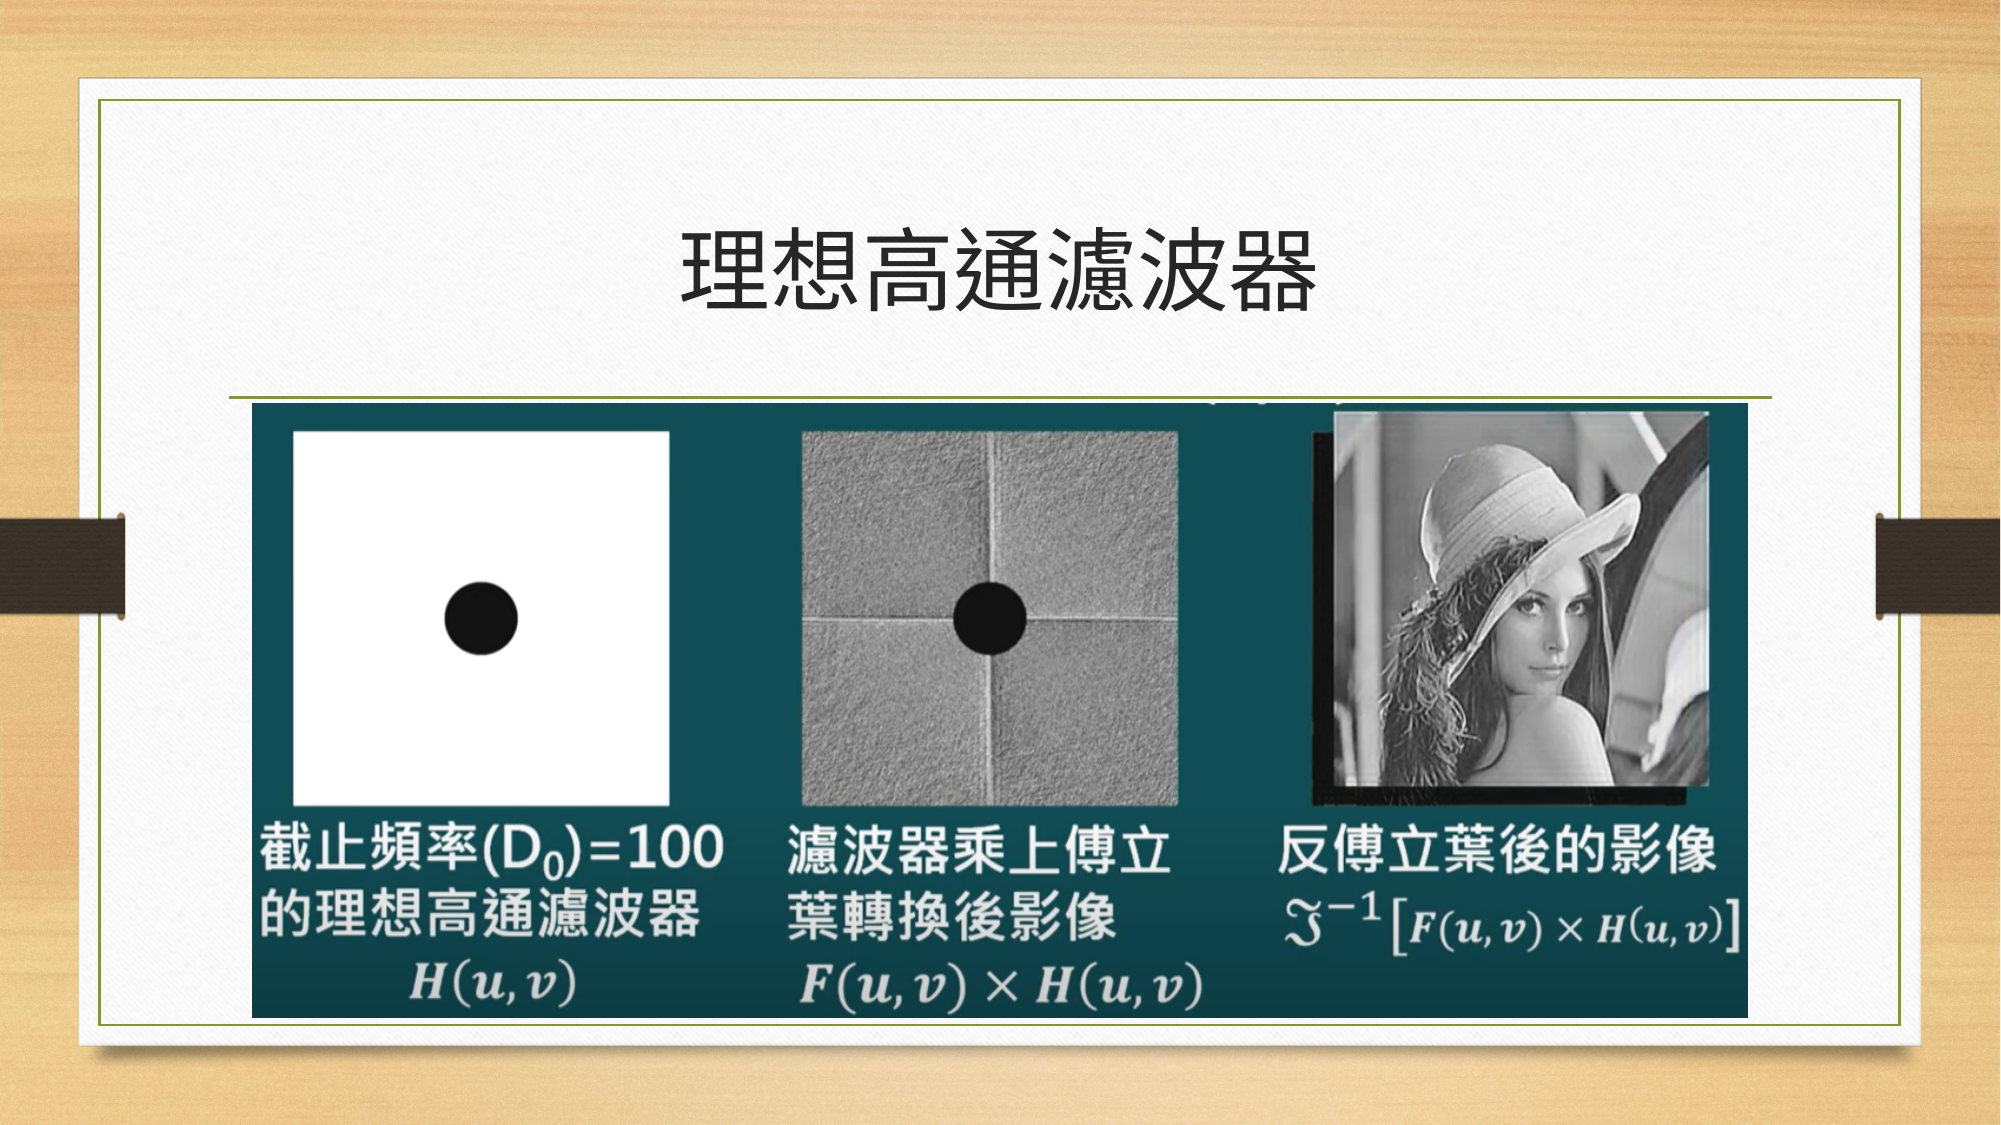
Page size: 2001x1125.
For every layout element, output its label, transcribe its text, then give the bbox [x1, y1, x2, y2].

title 理想高通濾波器 [212, 161, 1788, 375]
picture [0, 0, 2001, 1125]
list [252, 403, 1748, 1019]
